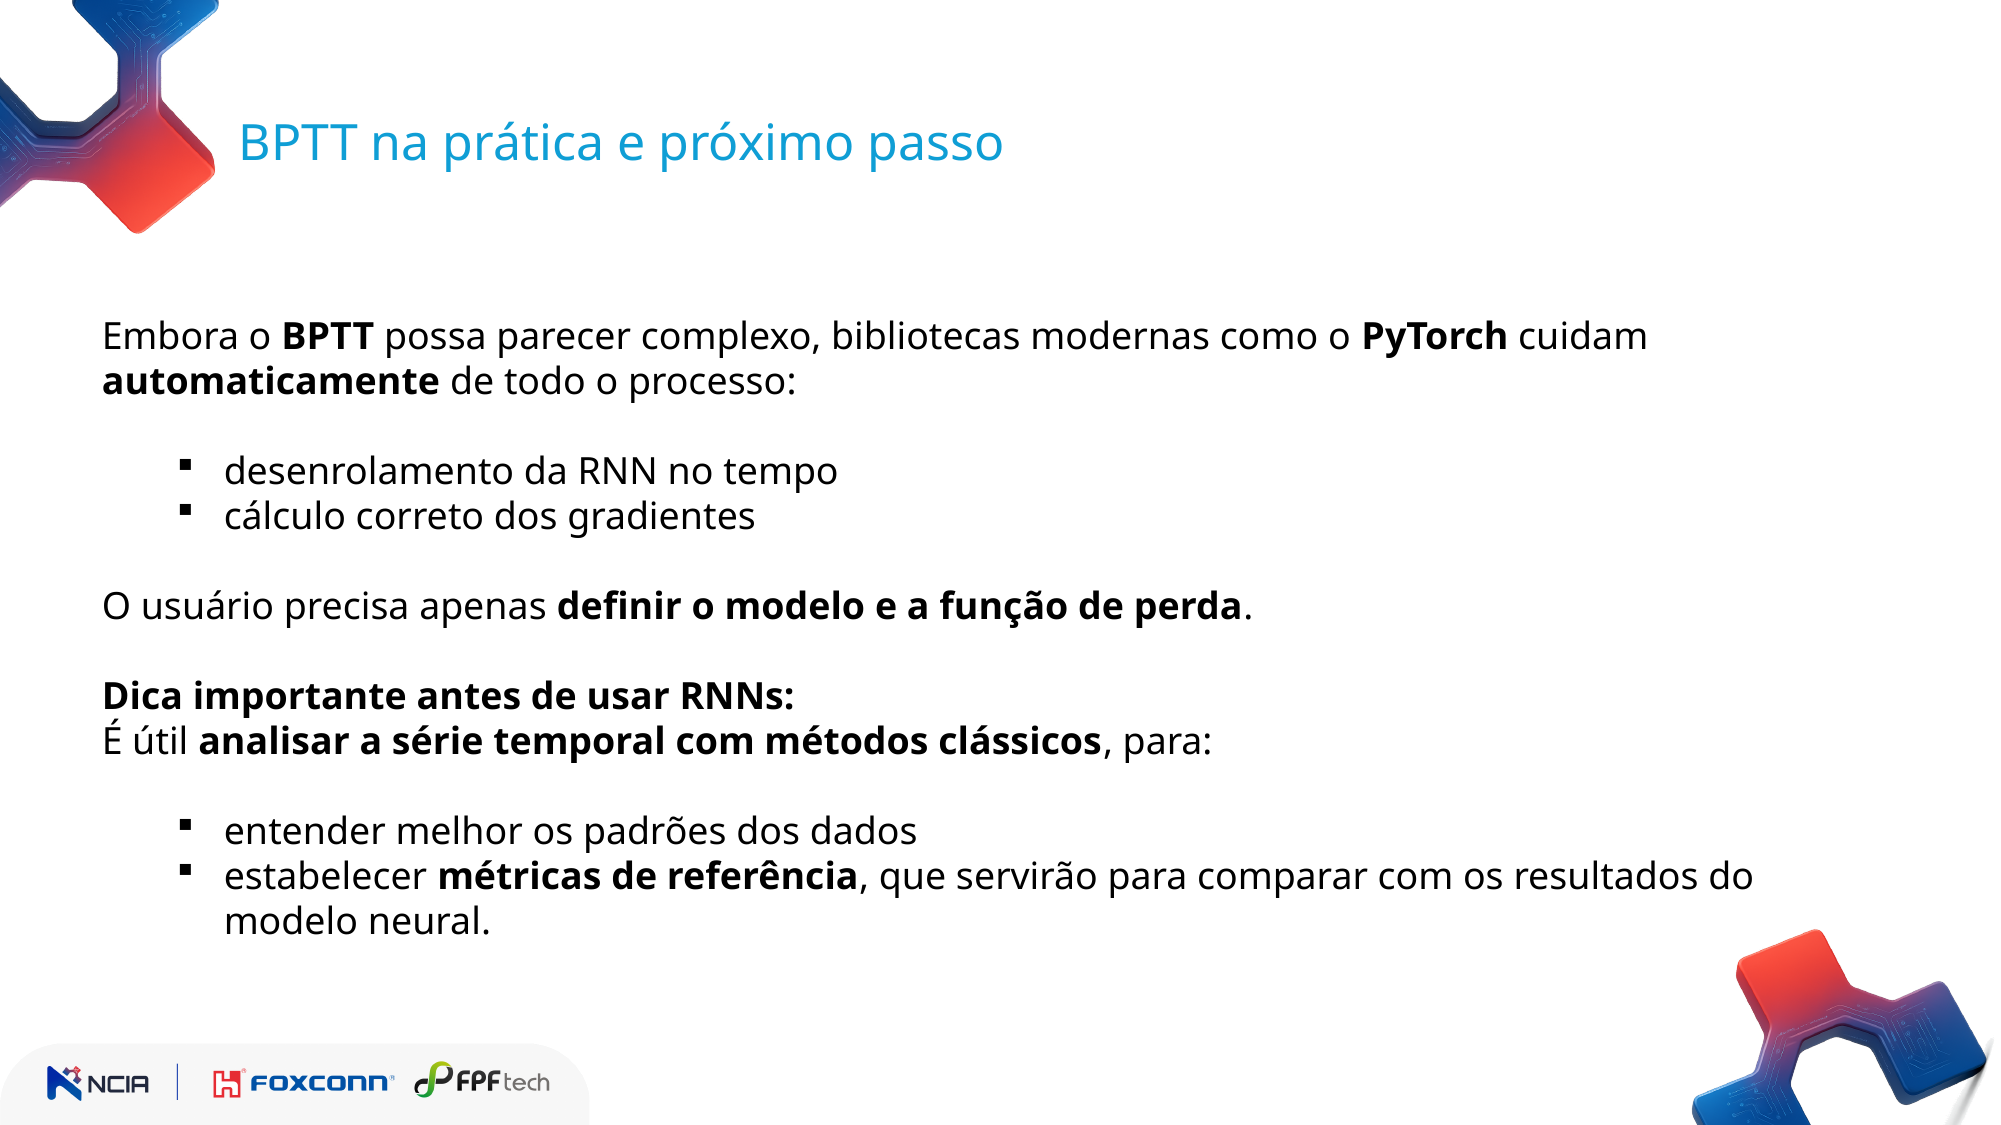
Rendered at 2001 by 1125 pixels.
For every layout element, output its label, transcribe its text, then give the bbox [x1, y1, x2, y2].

picture [1667, 911, 2001, 1125]
picture [0, 0, 250, 246]
text_box Embora o BPTT possa parecer complexo, bibliotecas modernas como o PyTorch cuidam automaticamente de todo o processo: desenrolamento da RNN no tempo cálculo correto dos gradientes O usuário precisa apenas definir o modelo e a função de perda. Dica importante antes de usar RNNs: É útil analisar a série temporal com métodos clássicos, para: entender melhor os padrões dos dados estabelecer métricas de referência, que servirão para comparar com os resultados do modelo neural. [87, 304, 1913, 950]
text_box BPTT na prática e próximo passo [224, 103, 1274, 178]
picture [0, 991, 590, 1125]
